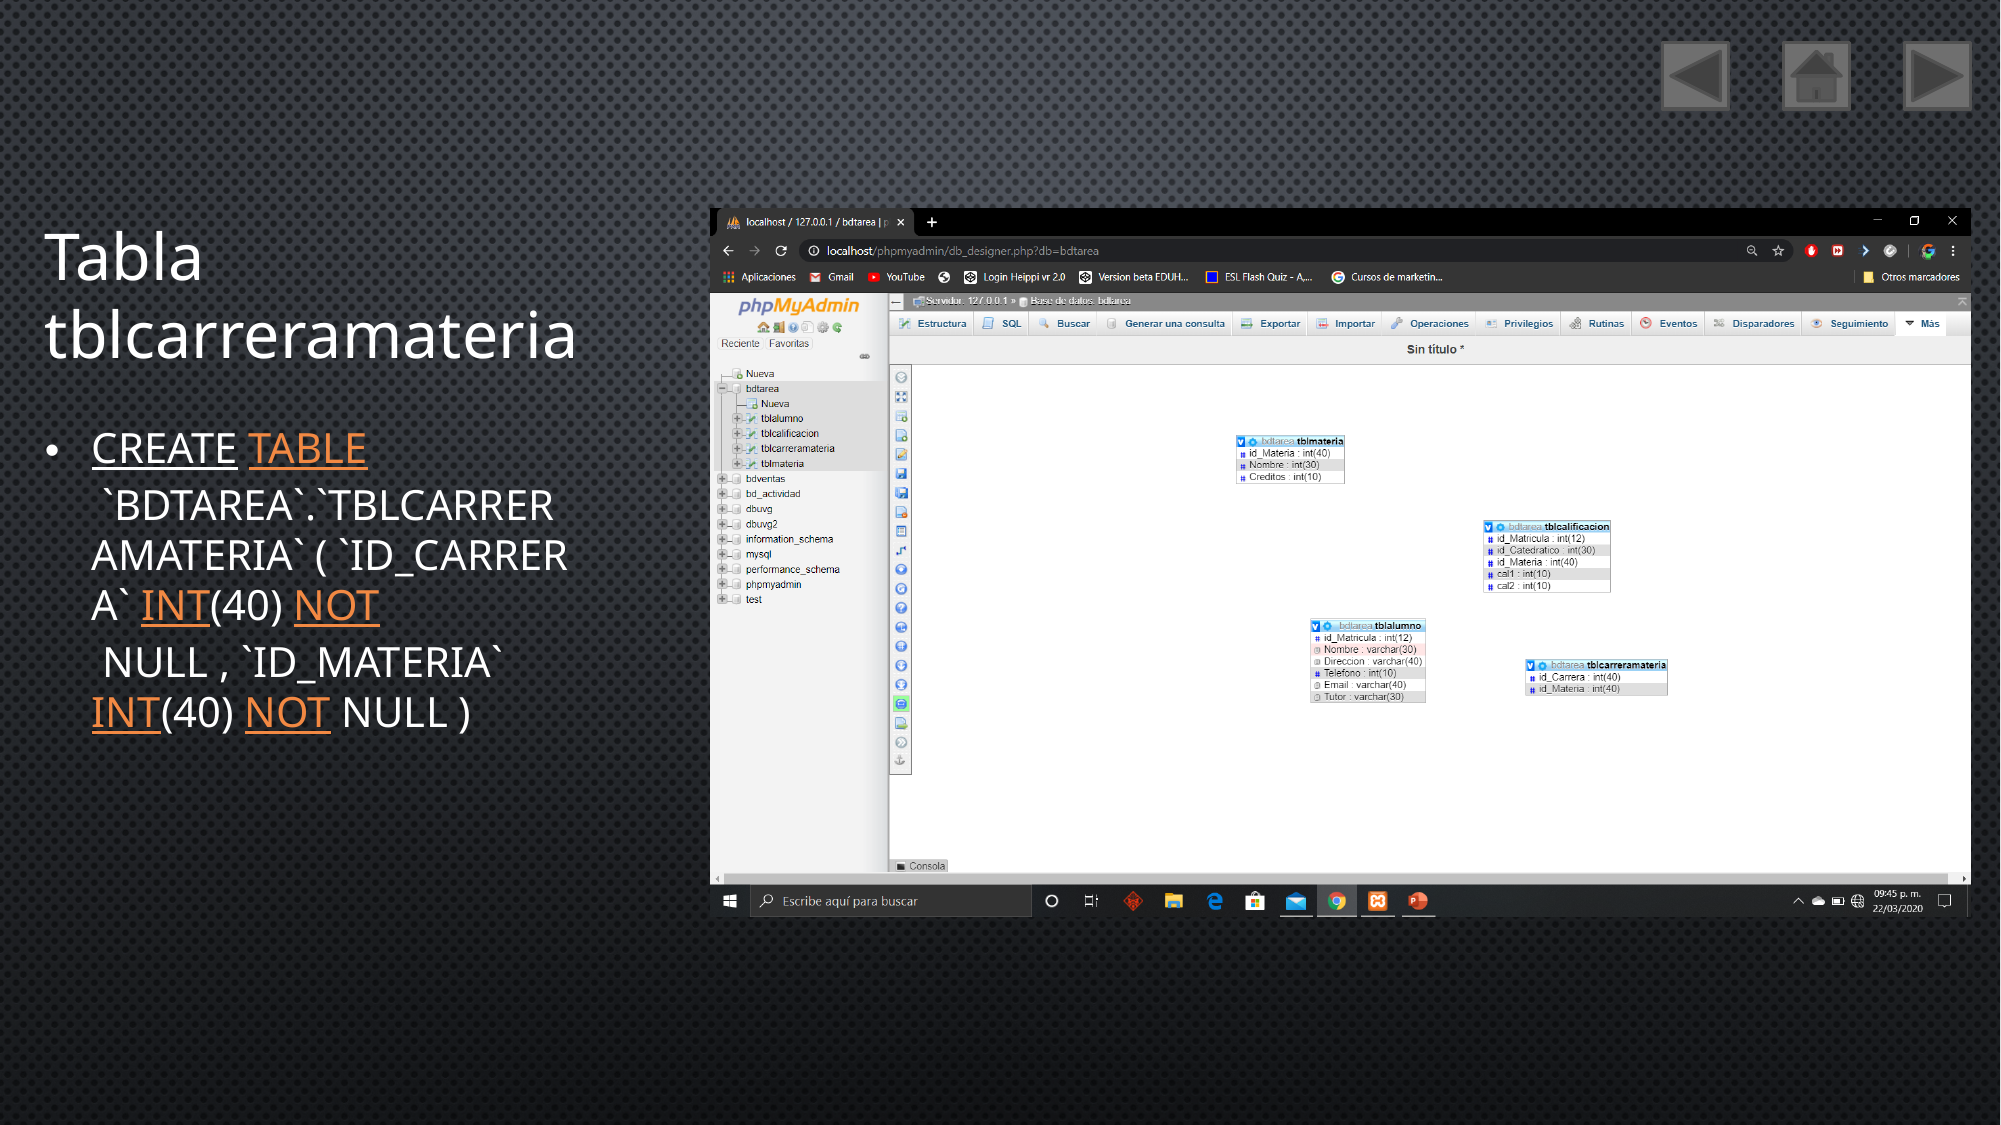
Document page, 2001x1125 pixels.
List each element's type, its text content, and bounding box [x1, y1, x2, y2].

text_box [1903, 41, 1972, 111]
list CREATE TABLE `bdtarea`.`tblcarreramateria` ( `id_Carrera` INT(40) NOT NULL , `id_Materia` INT(40) NOT NULL ) [29, 354, 596, 810]
text_box [1782, 41, 1851, 111]
picture [710, 207, 1971, 917]
text_box [1661, 41, 1730, 111]
title Tabla tblcarreramateria [29, 208, 691, 380]
